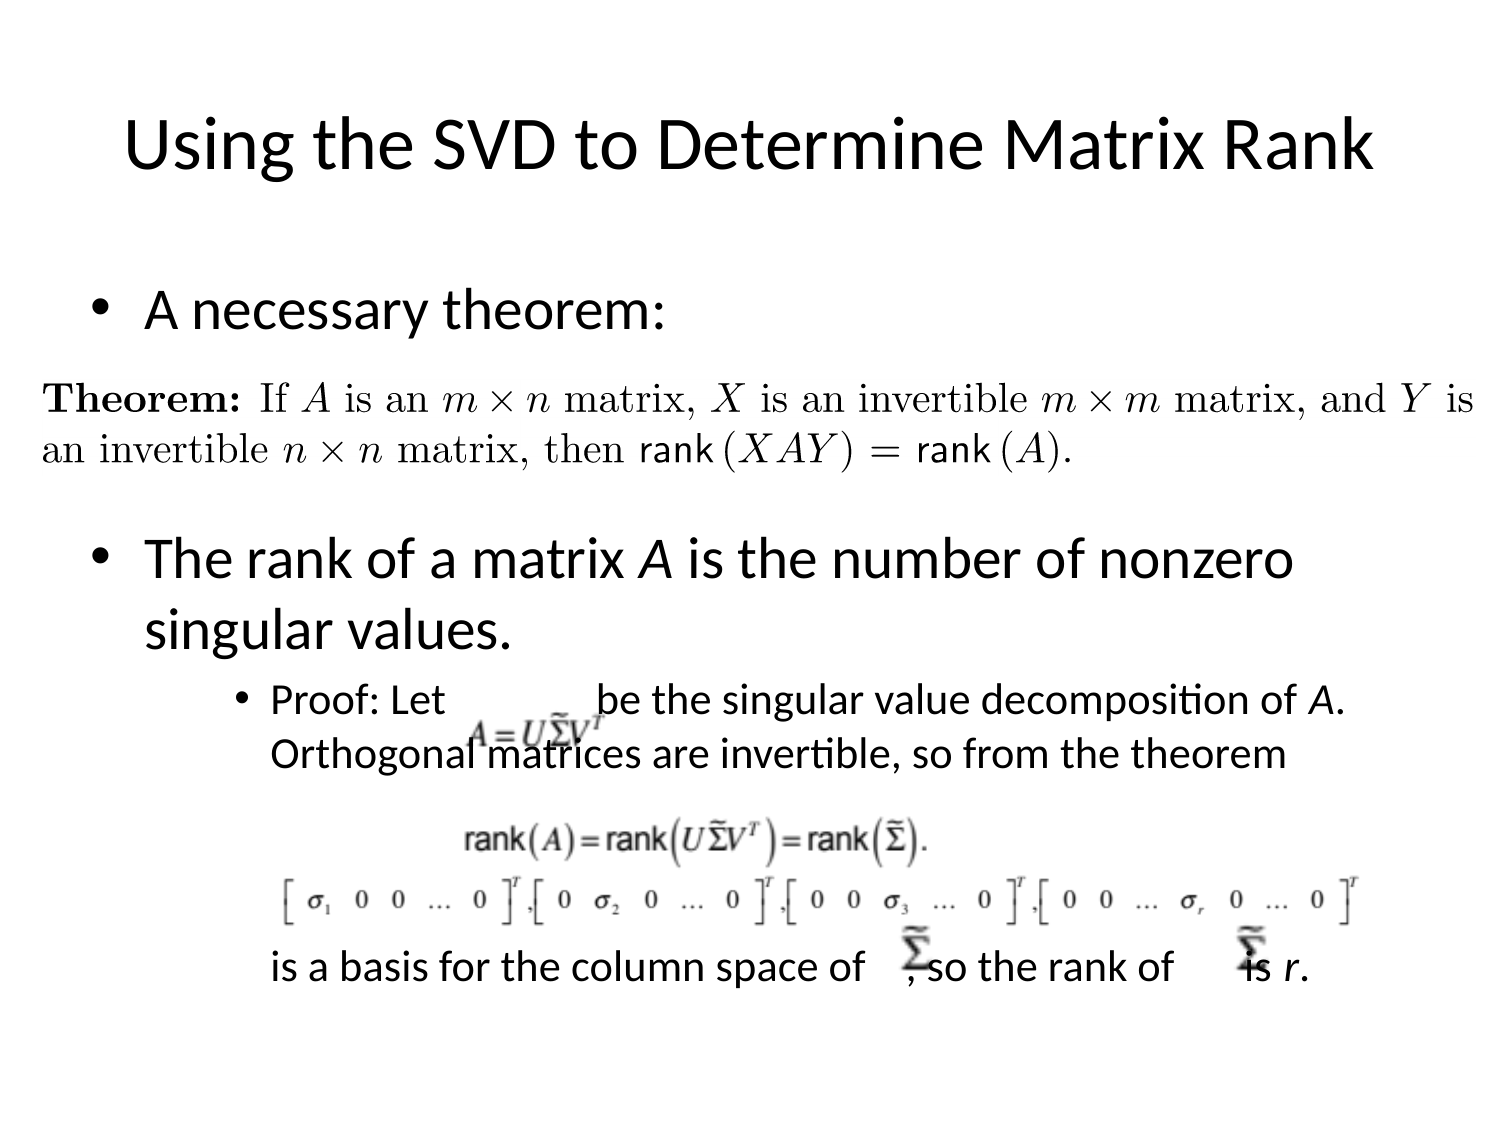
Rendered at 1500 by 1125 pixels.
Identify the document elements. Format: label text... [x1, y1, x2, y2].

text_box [461, 808, 928, 869]
list A necessary theorem: The rank of a matrix A is the number of nonzero singular values. Proof: Let be the singular value decomposition of A. Orthogonal matrices are invertible, so from the theorem is a basis for the column space of , so the rank of is r. [75, 485, 1425, 1005]
picture [41, 379, 1476, 476]
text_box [461, 704, 611, 750]
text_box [893, 914, 935, 974]
title Using the SVD to Determine Matrix Rank [75, 45, 1425, 233]
list A necessary theorem: The rank of a matrix A is the number of nonzero singular values. Proof: Let be the singular value decomposition of A. Orthogonal matrices are invertible, so from the theorem is a basis for the column space of , so the rank of is r. [75, 262, 1425, 378]
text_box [1229, 914, 1270, 974]
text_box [281, 870, 1361, 930]
